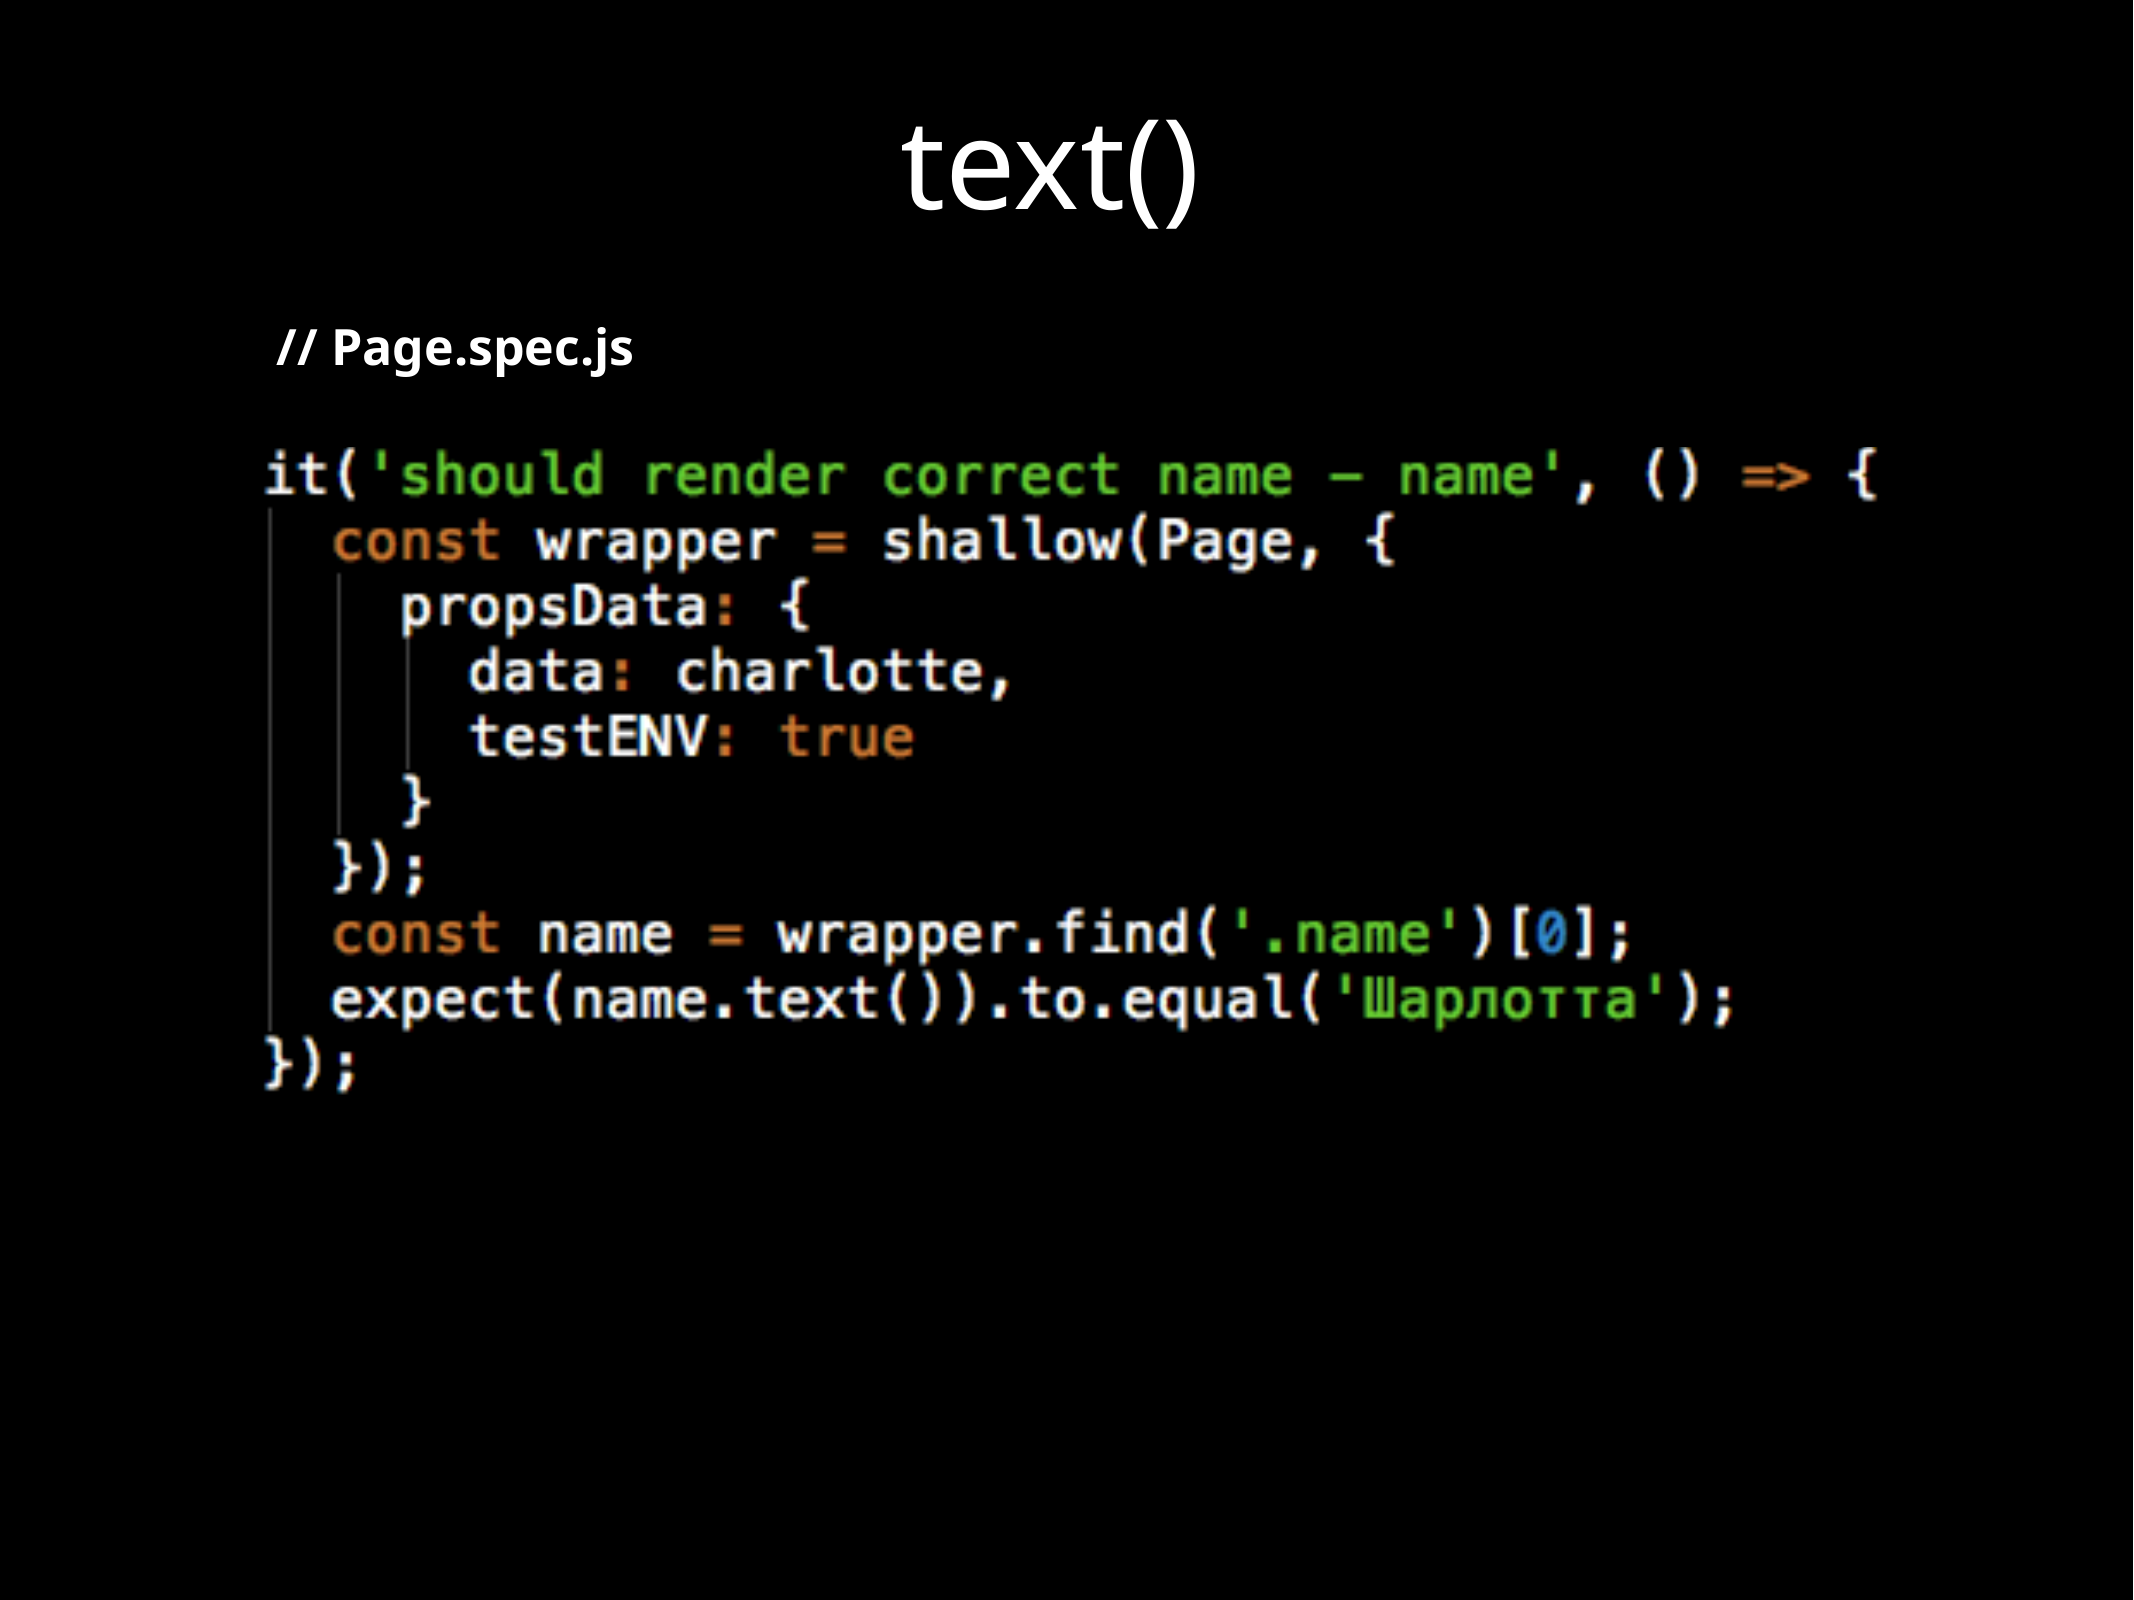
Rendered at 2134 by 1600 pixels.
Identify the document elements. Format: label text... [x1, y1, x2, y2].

title text() [207, 69, 1926, 244]
text_box // Page.spec.js [268, 306, 643, 384]
picture [241, 446, 1912, 1119]
